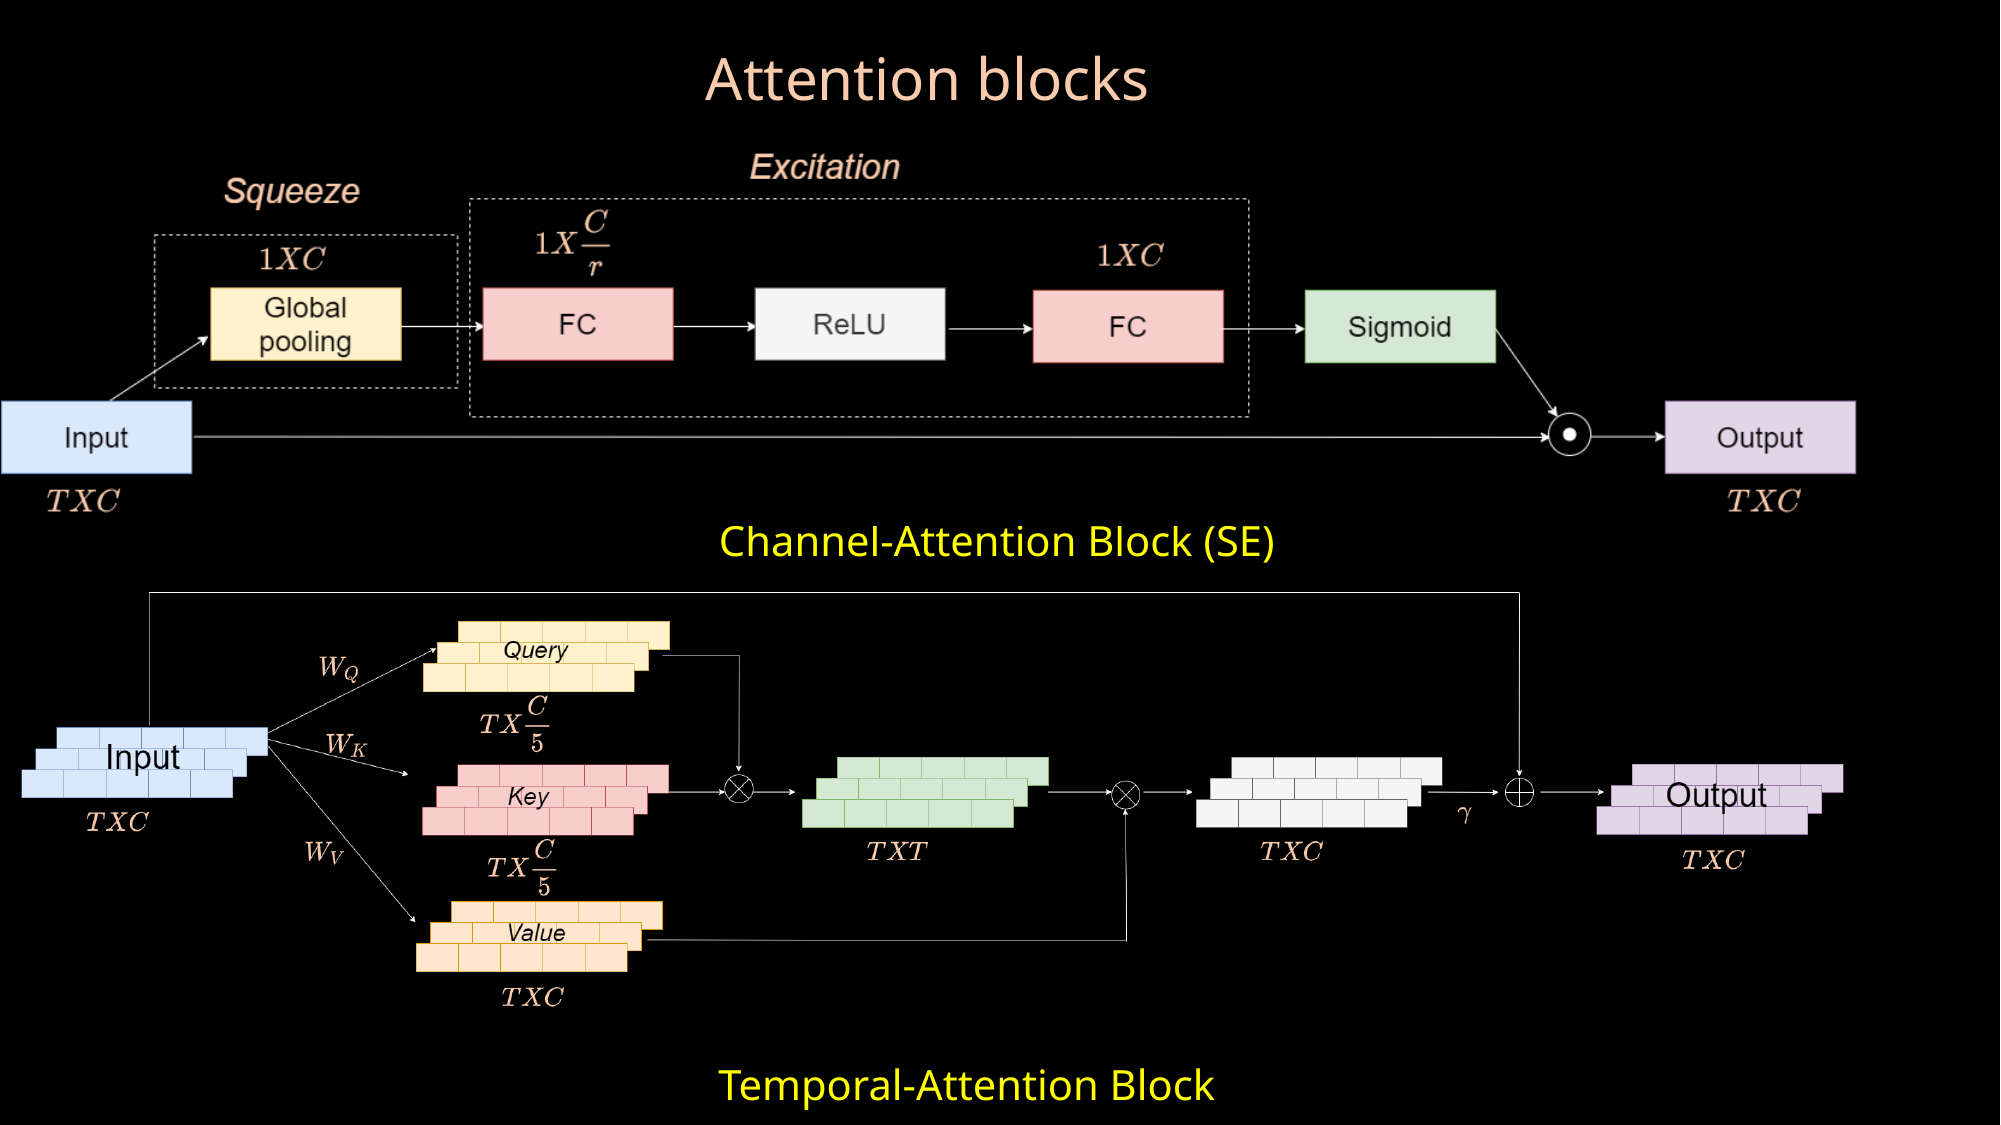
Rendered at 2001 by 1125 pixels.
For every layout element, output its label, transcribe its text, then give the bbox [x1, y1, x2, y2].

picture [0, 120, 2000, 1125]
text_box Attention blocks [116, 34, 1739, 120]
